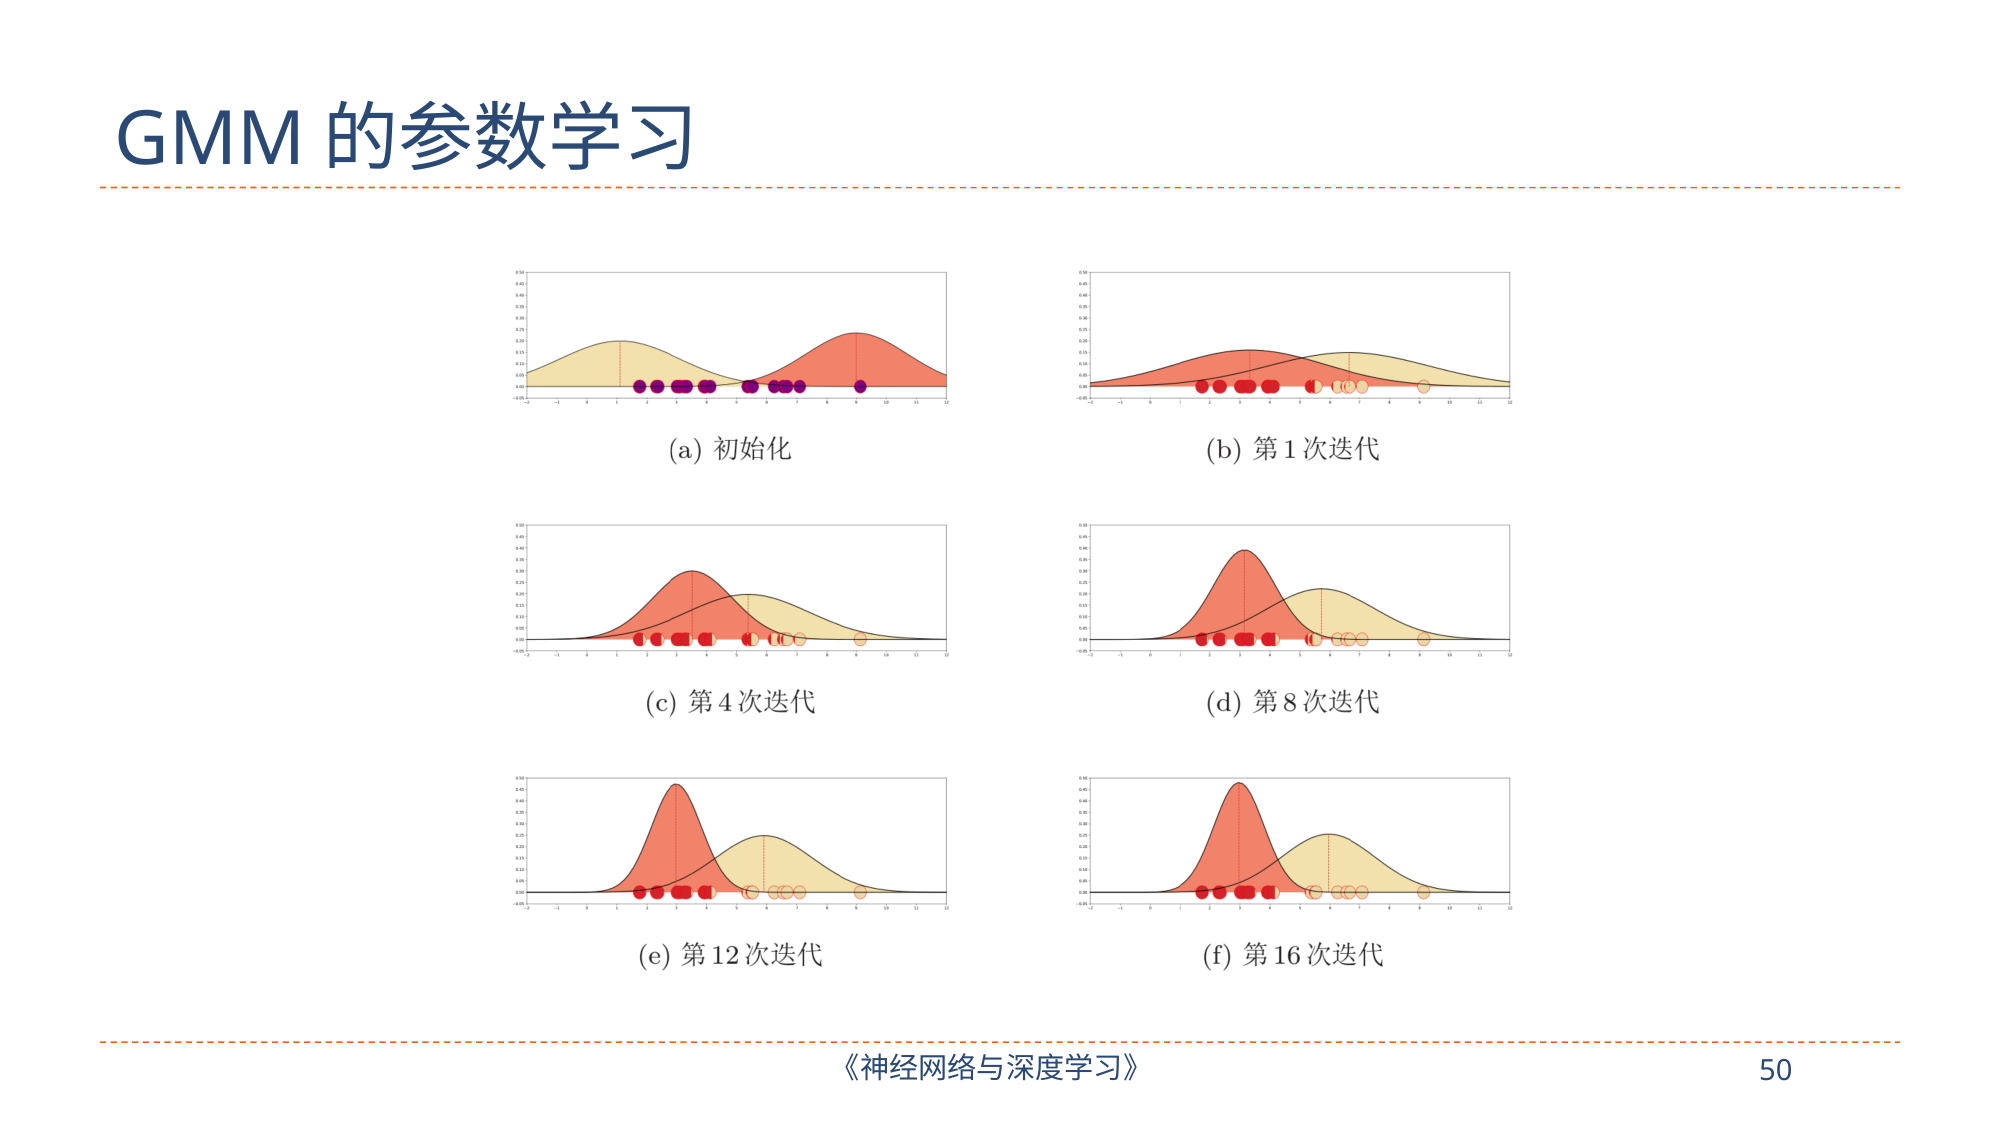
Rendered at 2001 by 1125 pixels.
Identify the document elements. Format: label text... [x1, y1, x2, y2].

picture [499, 249, 1522, 982]
title GMM的参数学习 [99, 24, 1900, 188]
